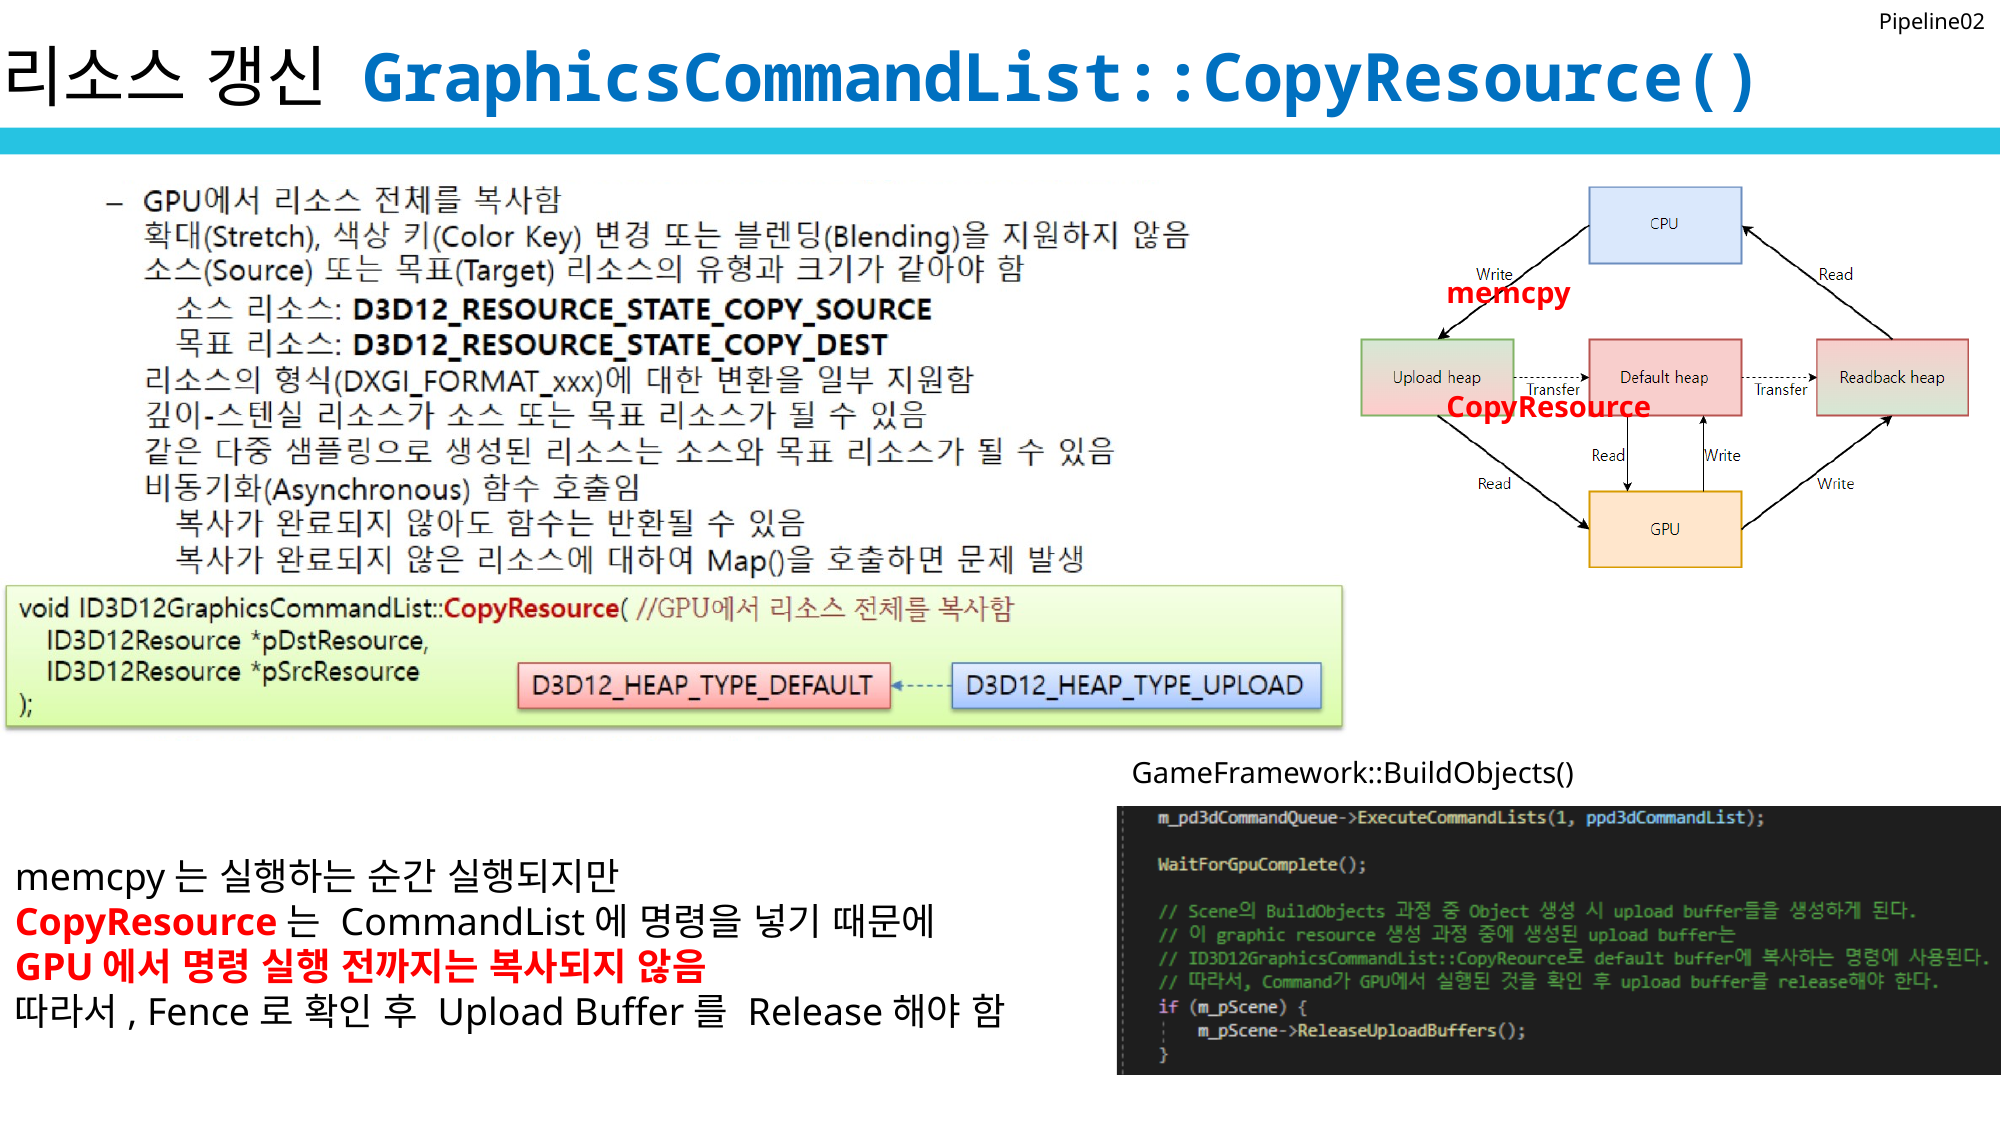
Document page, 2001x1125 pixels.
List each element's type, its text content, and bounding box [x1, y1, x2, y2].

picture [1116, 806, 2001, 1075]
text_box GameFramework::BuildObjects() [1116, 747, 1734, 797]
text_box memcpy는 실행하는 순간 실행되지만 CopyResource는 CommandList에 명령을 넣기 때문에 GPU에서 명령 실행 전까지는 복사되지 않음 따라서, Fence로 확인 후 Upload Buffer를 Release해야 함 [0, 845, 1096, 1041]
text_box 리소스 갱신 GraphicsCommandList::CopyResource() [0, 27, 1778, 123]
text_box Pipeline02 [1558, 0, 2000, 41]
picture [0, 168, 2000, 741]
